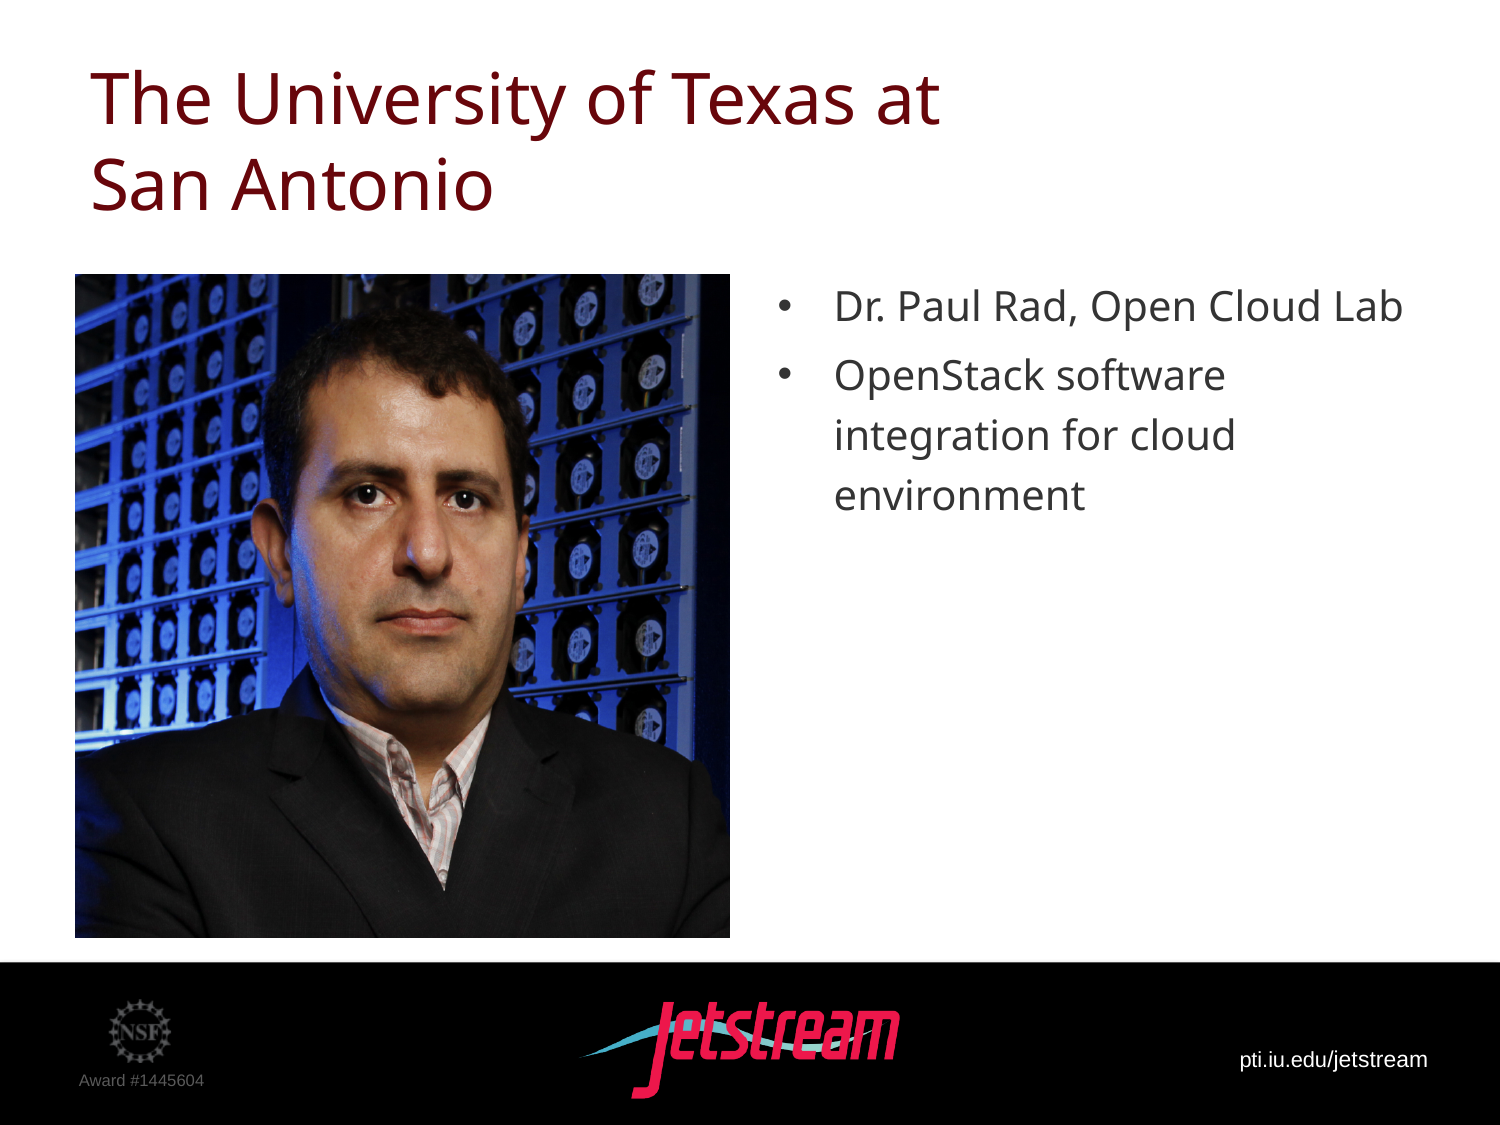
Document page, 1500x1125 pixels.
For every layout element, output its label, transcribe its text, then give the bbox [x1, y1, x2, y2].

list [74, 274, 731, 938]
list Dr. Paul Rad, Open Cloud Lab OpenStack software integration for cloud environment [762, 262, 1450, 913]
title The University of Texas at San Antonio [75, 45, 1425, 233]
picture [575, 995, 902, 1105]
